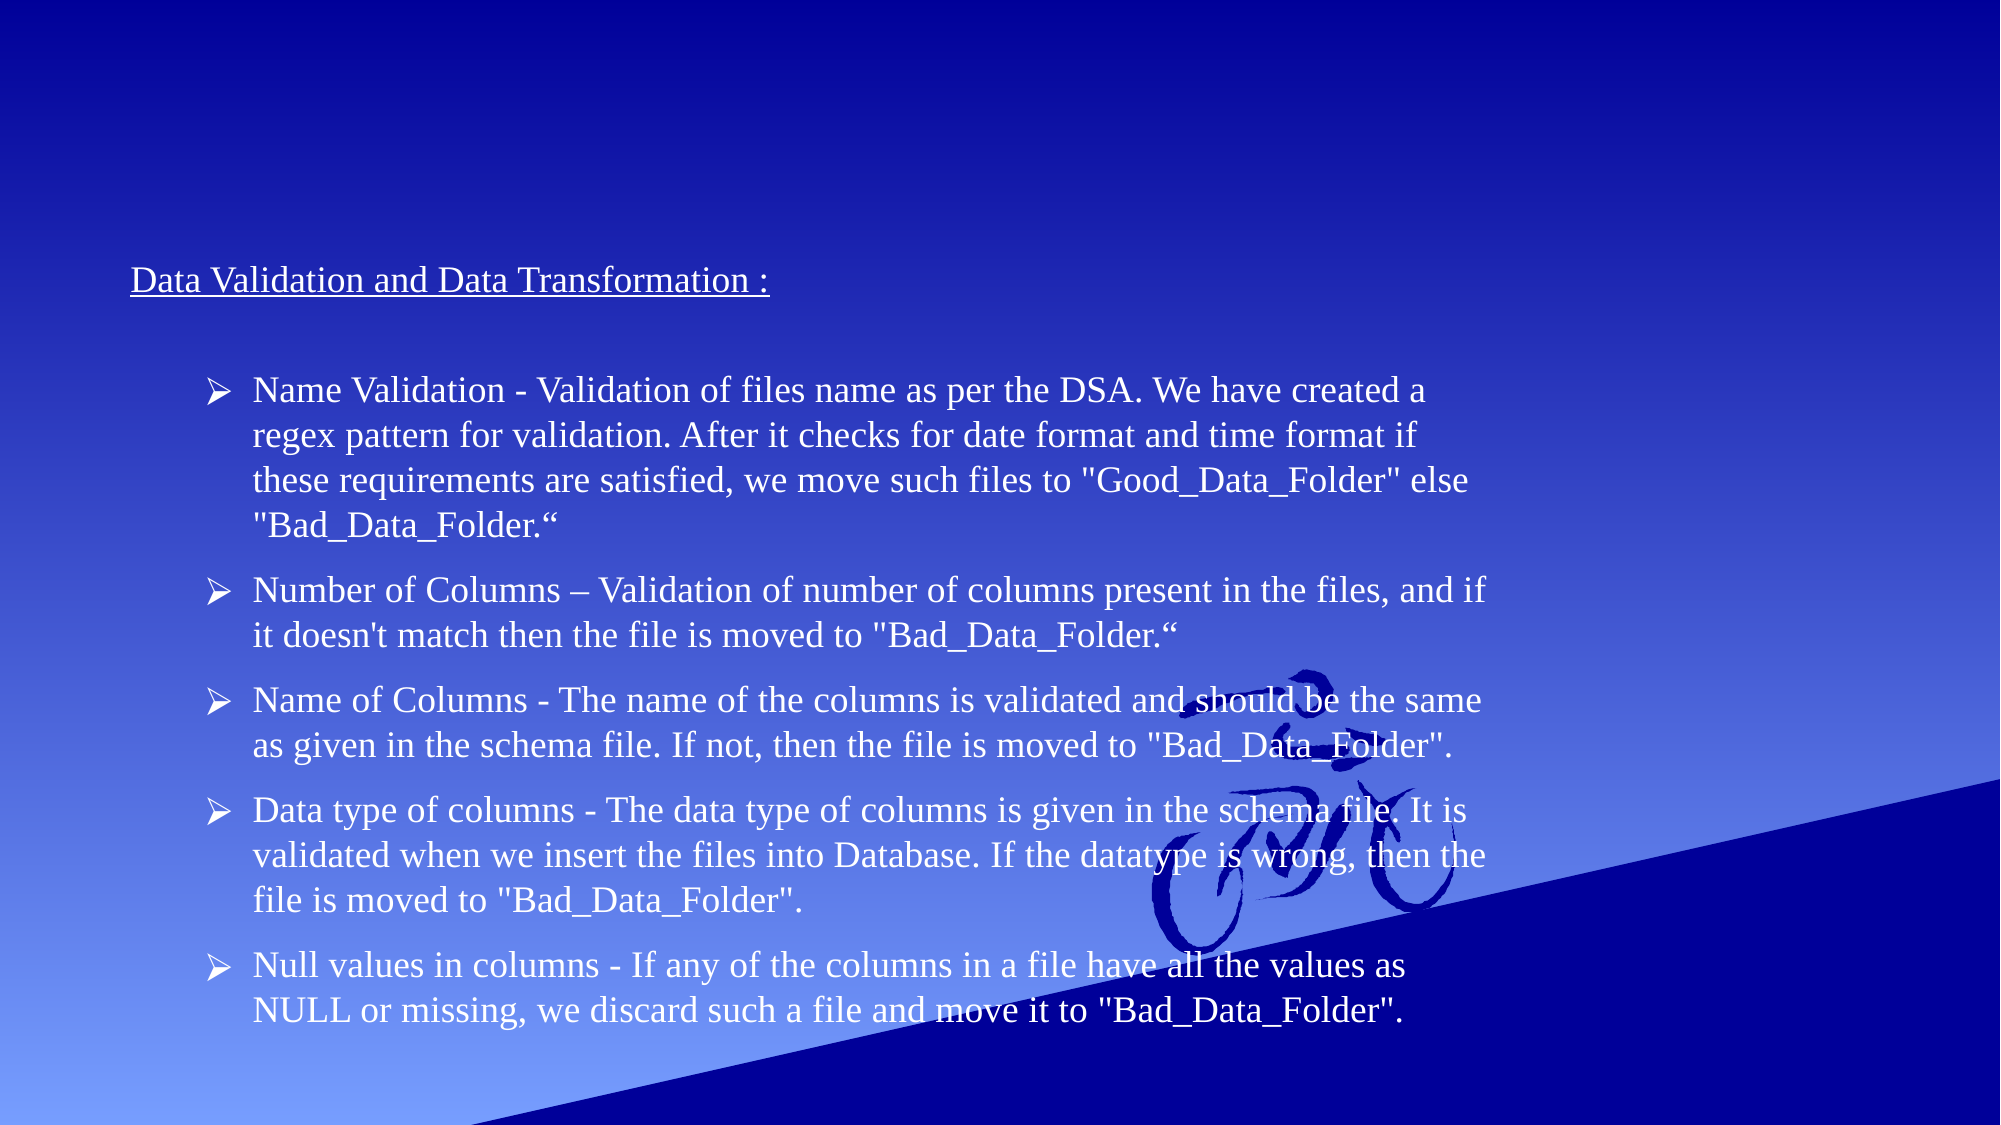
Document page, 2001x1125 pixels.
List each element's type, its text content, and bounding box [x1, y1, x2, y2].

list Data Validation and Data Transformation : Name Validation - Validation of files name as per the DSA. We have created a regex pattern for validation. After it checks for date format and time format if these requirements are satisfied, we move such files to "Good_Data_Folder" else "Bad_Data_Folder.“ Number of Columns – Validation of number of columns present in the files, and if it doesn't match then the file is moved to "Bad_Data_Folder.“ Name of Columns - The name of the columns is validated and should be the same as given in the schema file. If not, then the file is moved to "Bad_Data_Folder". Data type of columns - The data type of columns is given in the schema file. It is validated when we insert the files into Database. If the datatype is wrong, then the file is moved to "Bad_Data_Folder". Null values in columns - If any of the columns in a file have all the values as NULL or missing, we discard such a file and move it to "Bad_Data_Folder". [115, 149, 1516, 1125]
